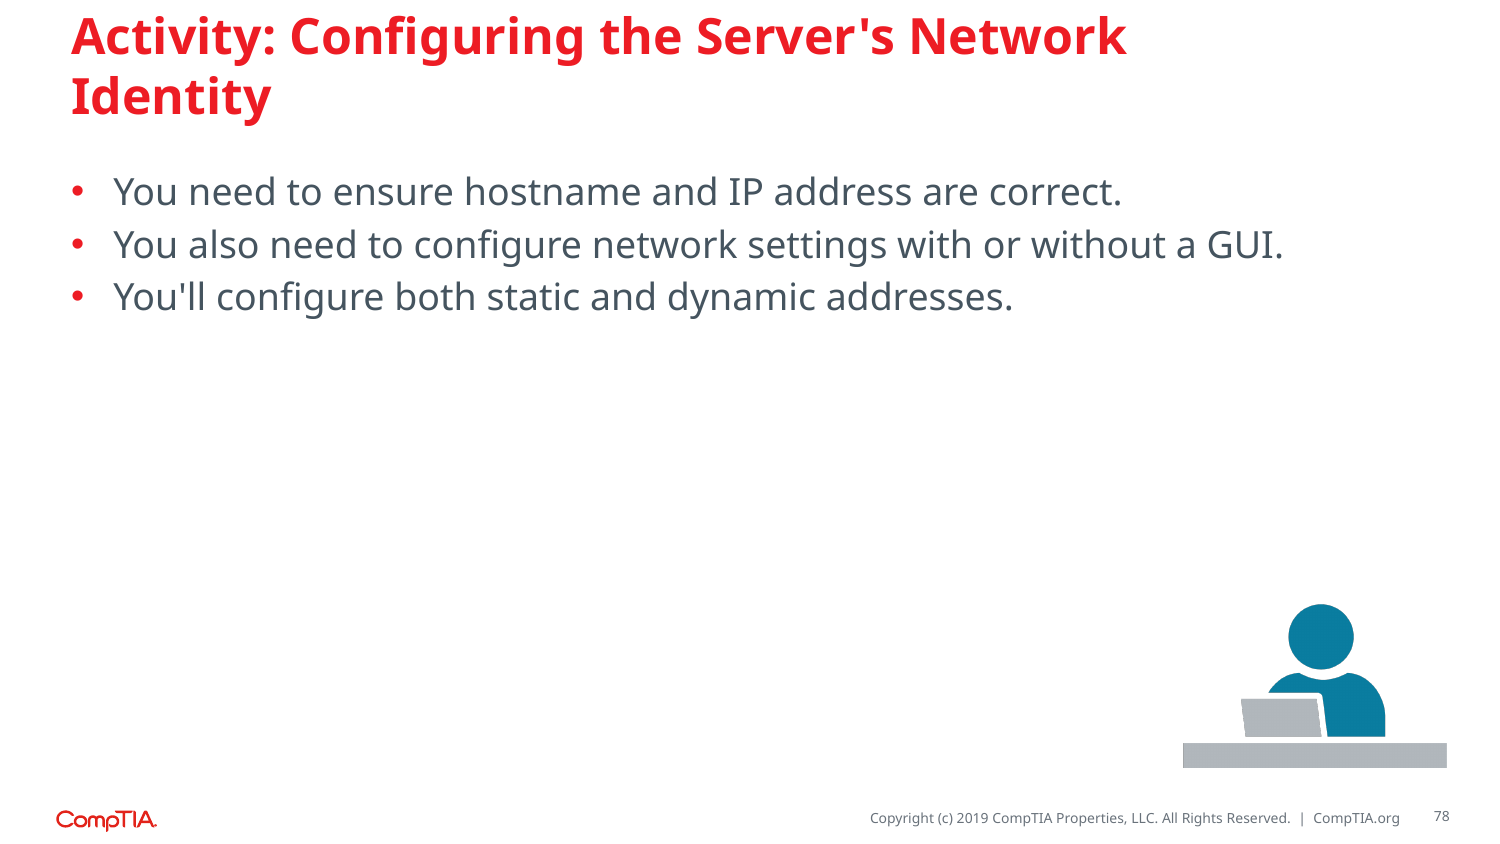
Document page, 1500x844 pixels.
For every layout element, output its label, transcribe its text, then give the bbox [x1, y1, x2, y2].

title Activity: Configuring the Server's Network Identity [56, 12, 1350, 117]
list You need to ensure hostname and IP address are correct. You also need to configure network settings with or without a GUI. You'll configure both static and dynamic addresses. [56, 160, 1444, 768]
slide_number 78 [1407, 800, 1450, 835]
